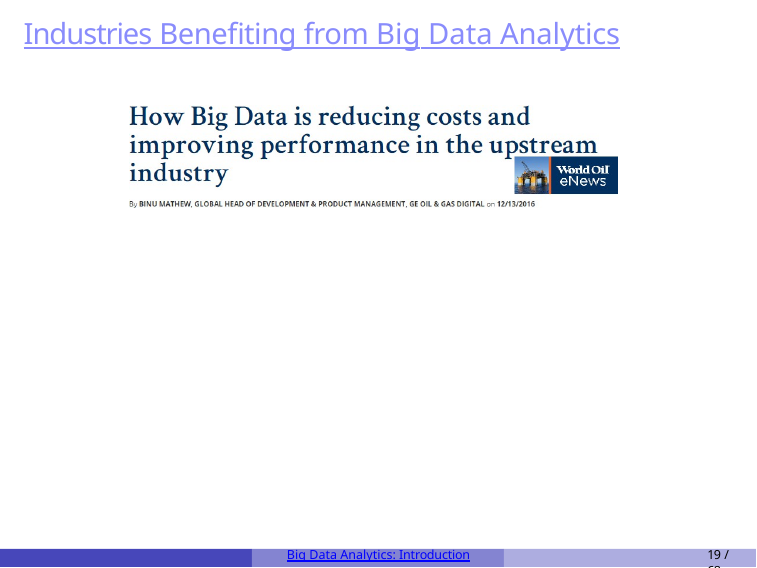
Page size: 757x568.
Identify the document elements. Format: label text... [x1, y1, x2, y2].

text_box Industries Benefiting from Big Data Analytics [21, 12, 724, 51]
picture [129, 105, 618, 209]
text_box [0, 548, 757, 568]
